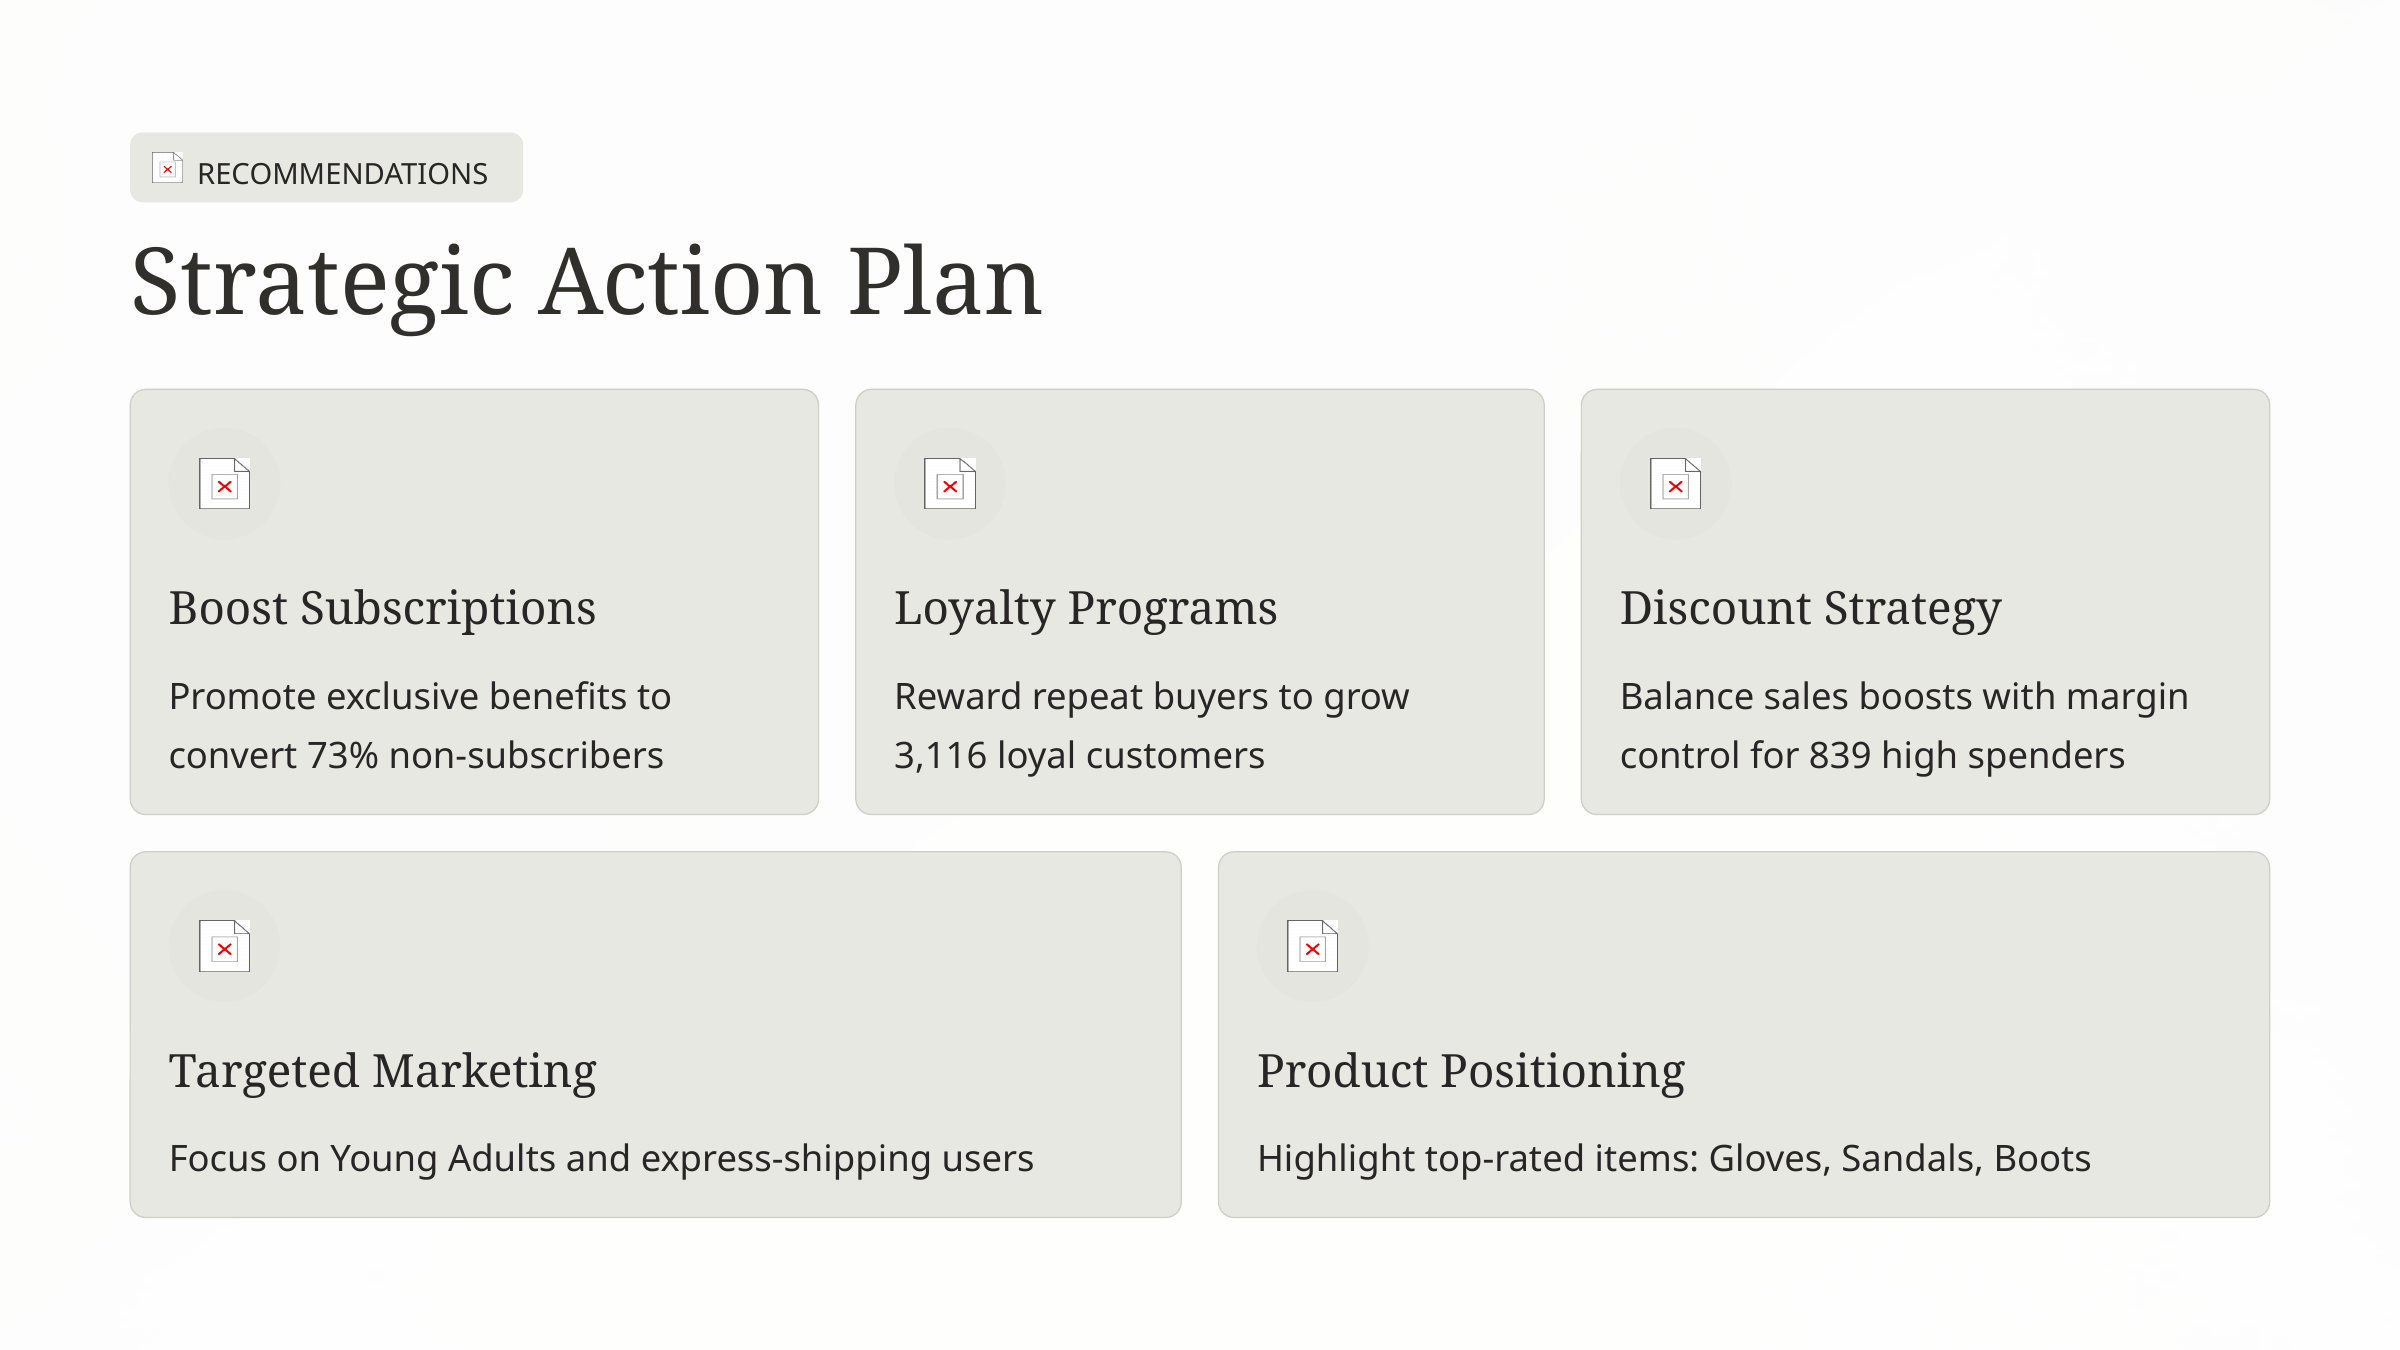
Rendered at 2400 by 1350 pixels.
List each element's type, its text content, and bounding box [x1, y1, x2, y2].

text_box [1256, 890, 1369, 1002]
text_box Boost Subscriptions [168, 576, 634, 635]
text_box [894, 427, 1006, 540]
text_box [1619, 427, 1732, 540]
picture [152, 152, 183, 183]
text_box [168, 890, 281, 1002]
text_box [168, 427, 281, 540]
picture [199, 920, 250, 972]
text_box [130, 389, 819, 815]
text_box [855, 389, 1545, 815]
text_box [130, 132, 524, 203]
text_box Highlight top-rated items: Gloves, Sandals, Boots [1257, 1119, 2232, 1179]
text_box Reward repeat buyers to grow 3,116 loyal customers [894, 656, 1506, 776]
text_box Balance sales boosts with margin control for 839 high spenders [1619, 656, 2232, 776]
text_box Product Positioning [1256, 1039, 1723, 1098]
text_box Targeted Marketing [168, 1039, 634, 1098]
text_box Discount Strategy [1619, 576, 2085, 635]
text_box RECOMMENDATIONS [197, 143, 501, 192]
text_box Loyalty Programs [894, 576, 1360, 635]
text_box Focus on Young Adults and express-shipping users [168, 1119, 1143, 1179]
picture [199, 458, 250, 509]
text_box Strategic Action Plan [130, 217, 1061, 334]
picture [1287, 920, 1338, 972]
text_box [1581, 389, 2270, 815]
text_box [130, 851, 1182, 1218]
picture [1650, 458, 1701, 509]
text_box Promote exclusive benefits to convert 73% non-subscribers [168, 656, 781, 776]
text_box [1218, 851, 2270, 1218]
picture [924, 458, 976, 509]
